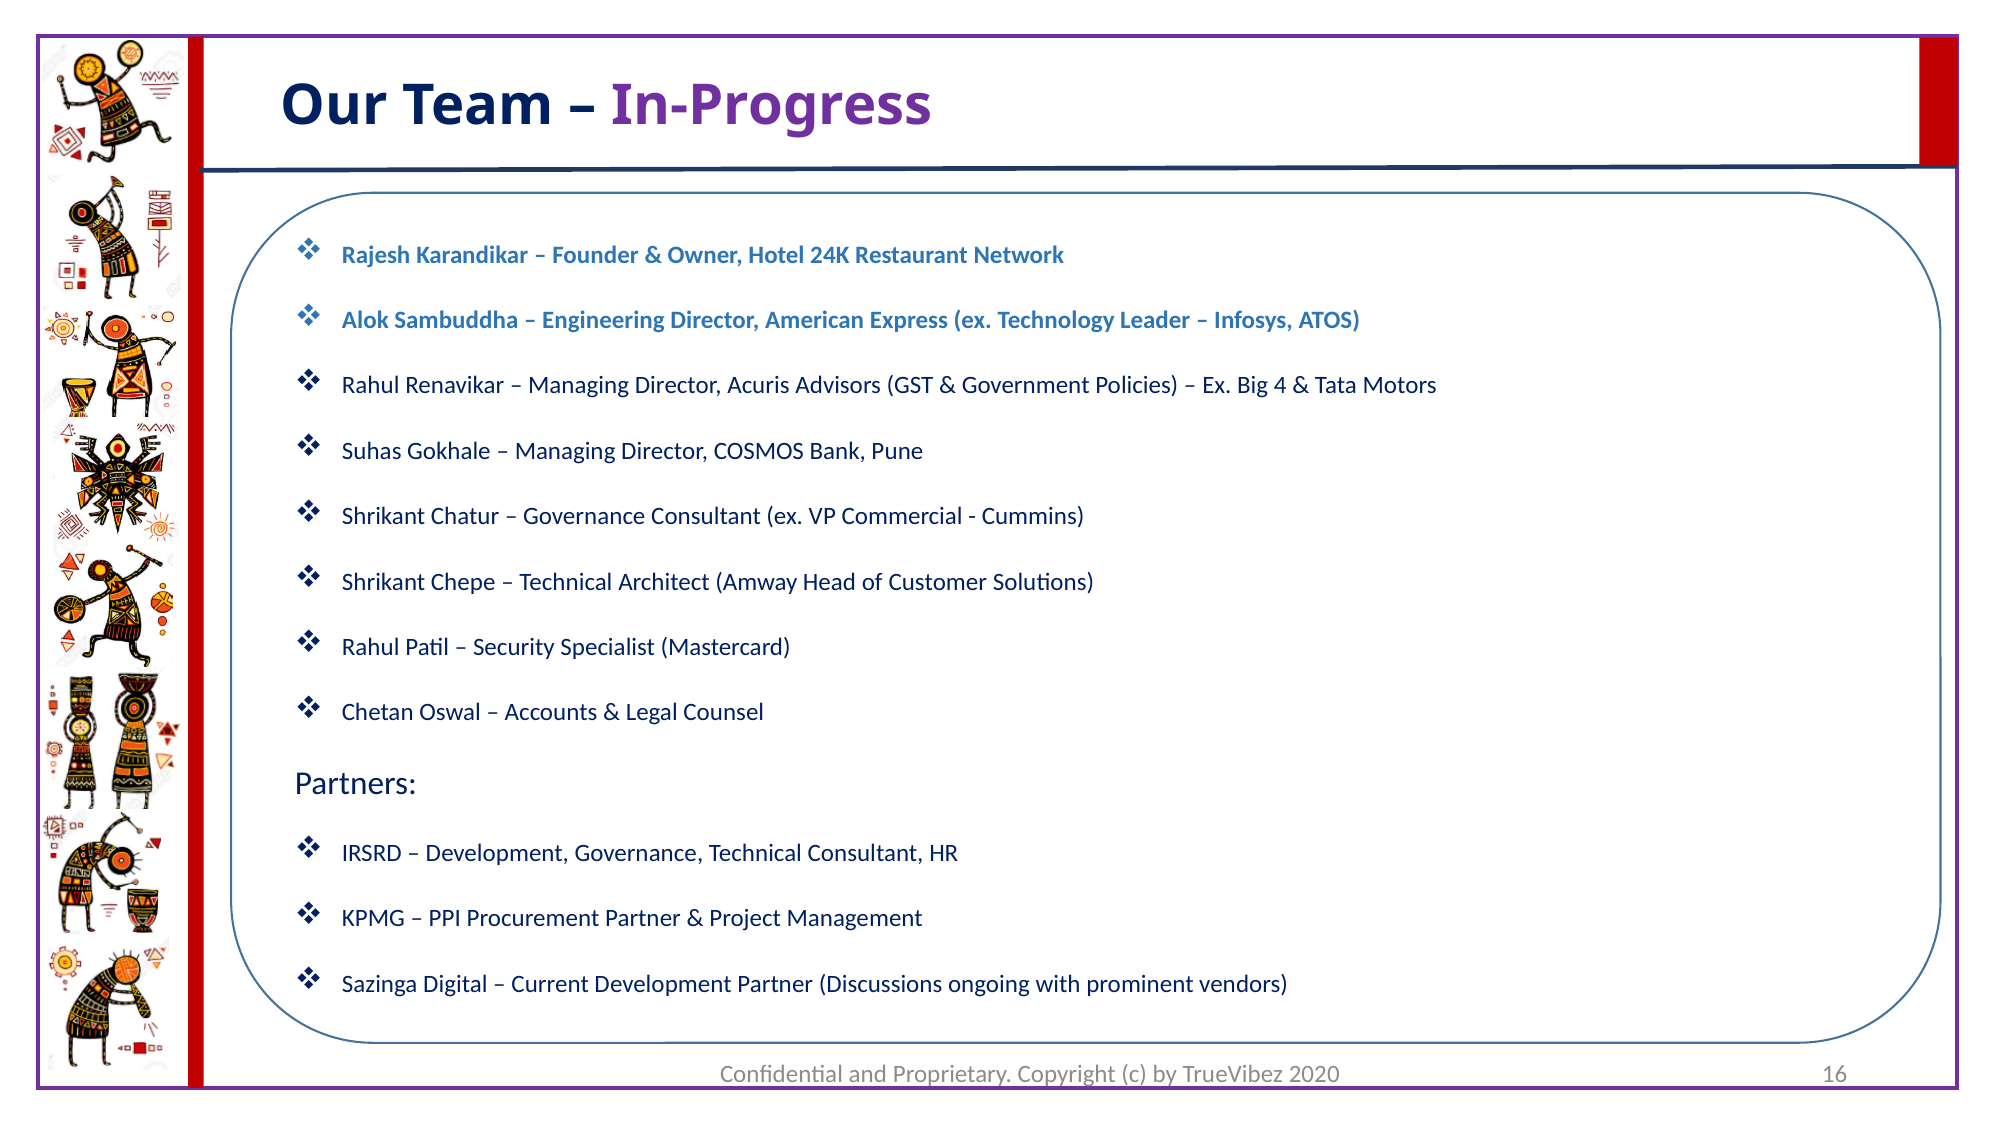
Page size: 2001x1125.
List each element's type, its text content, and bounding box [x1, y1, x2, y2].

text_box [37, 35, 1958, 1089]
footer Confidential and Proprietary. Copyright (c) by TrueVibez 2020 [692, 1042, 1368, 1103]
picture [42, 175, 181, 301]
text_box Our Team – In-Progress [266, 60, 1304, 143]
slide_number 16 [1412, 1042, 1863, 1103]
picture [47, 937, 169, 1070]
text_box [1918, 37, 1959, 167]
picture [42, 40, 184, 171]
text_box [187, 36, 205, 1089]
text_box Rajesh Karandikar – Founder & Owner, Hotel 24K Restaurant Network Alok Sambuddha – Engineering Director, American Express (ex. Technology Leader – Infosys, ATOS) Rahul Renavikar – Managing Director, Acuris Advisors (GST & Government Policies) – Ex. Big 4 & Tata Motors Suhas Gokhale – Managing Director, COSMOS Bank, Pune Shrikant Chatur – Governance Consultant (ex. VP Commercial - Cummins) Shrikant Chepe – Technical Architect (Amway Head of Customer Solutions) Rahul Patil – Security Specialist (Mastercard) Chetan Oswal – Accounts & Legal Counsel Partners: IRSRD – Development, Governance, Technical Consultant, HR KPMG – PPI Procurement Partner & Project Management Sazinga Digital – Current Development Partner (Discussions ongoing with prominent vendors) [230, 191, 1942, 1044]
picture [42, 305, 182, 934]
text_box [199, 166, 1958, 171]
